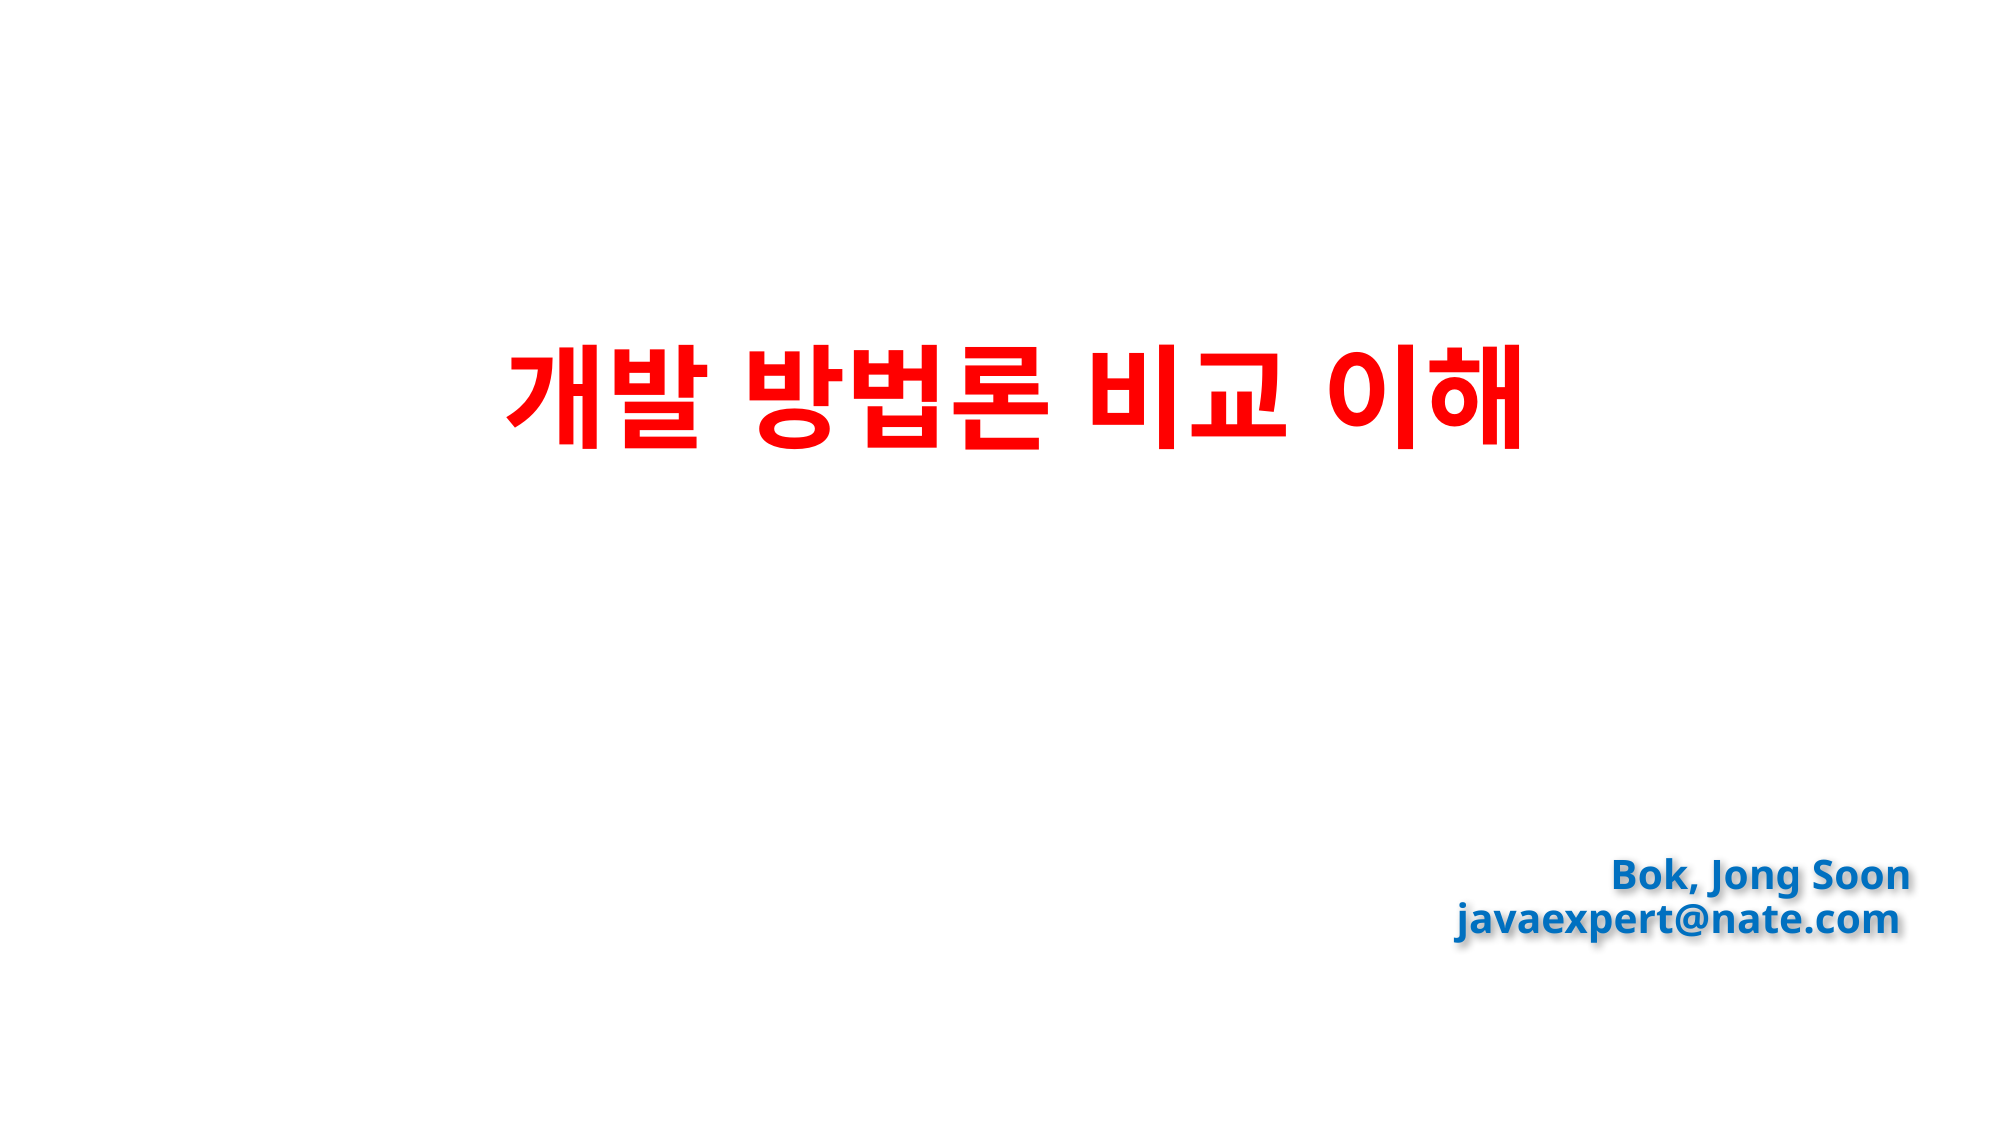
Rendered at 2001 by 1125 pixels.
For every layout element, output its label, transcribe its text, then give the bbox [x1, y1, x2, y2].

text_box Bok, Jong Soon javaexpert@nate.com [679, 847, 1927, 1014]
title 개발 방법론 비교 이해 [250, 286, 1783, 502]
